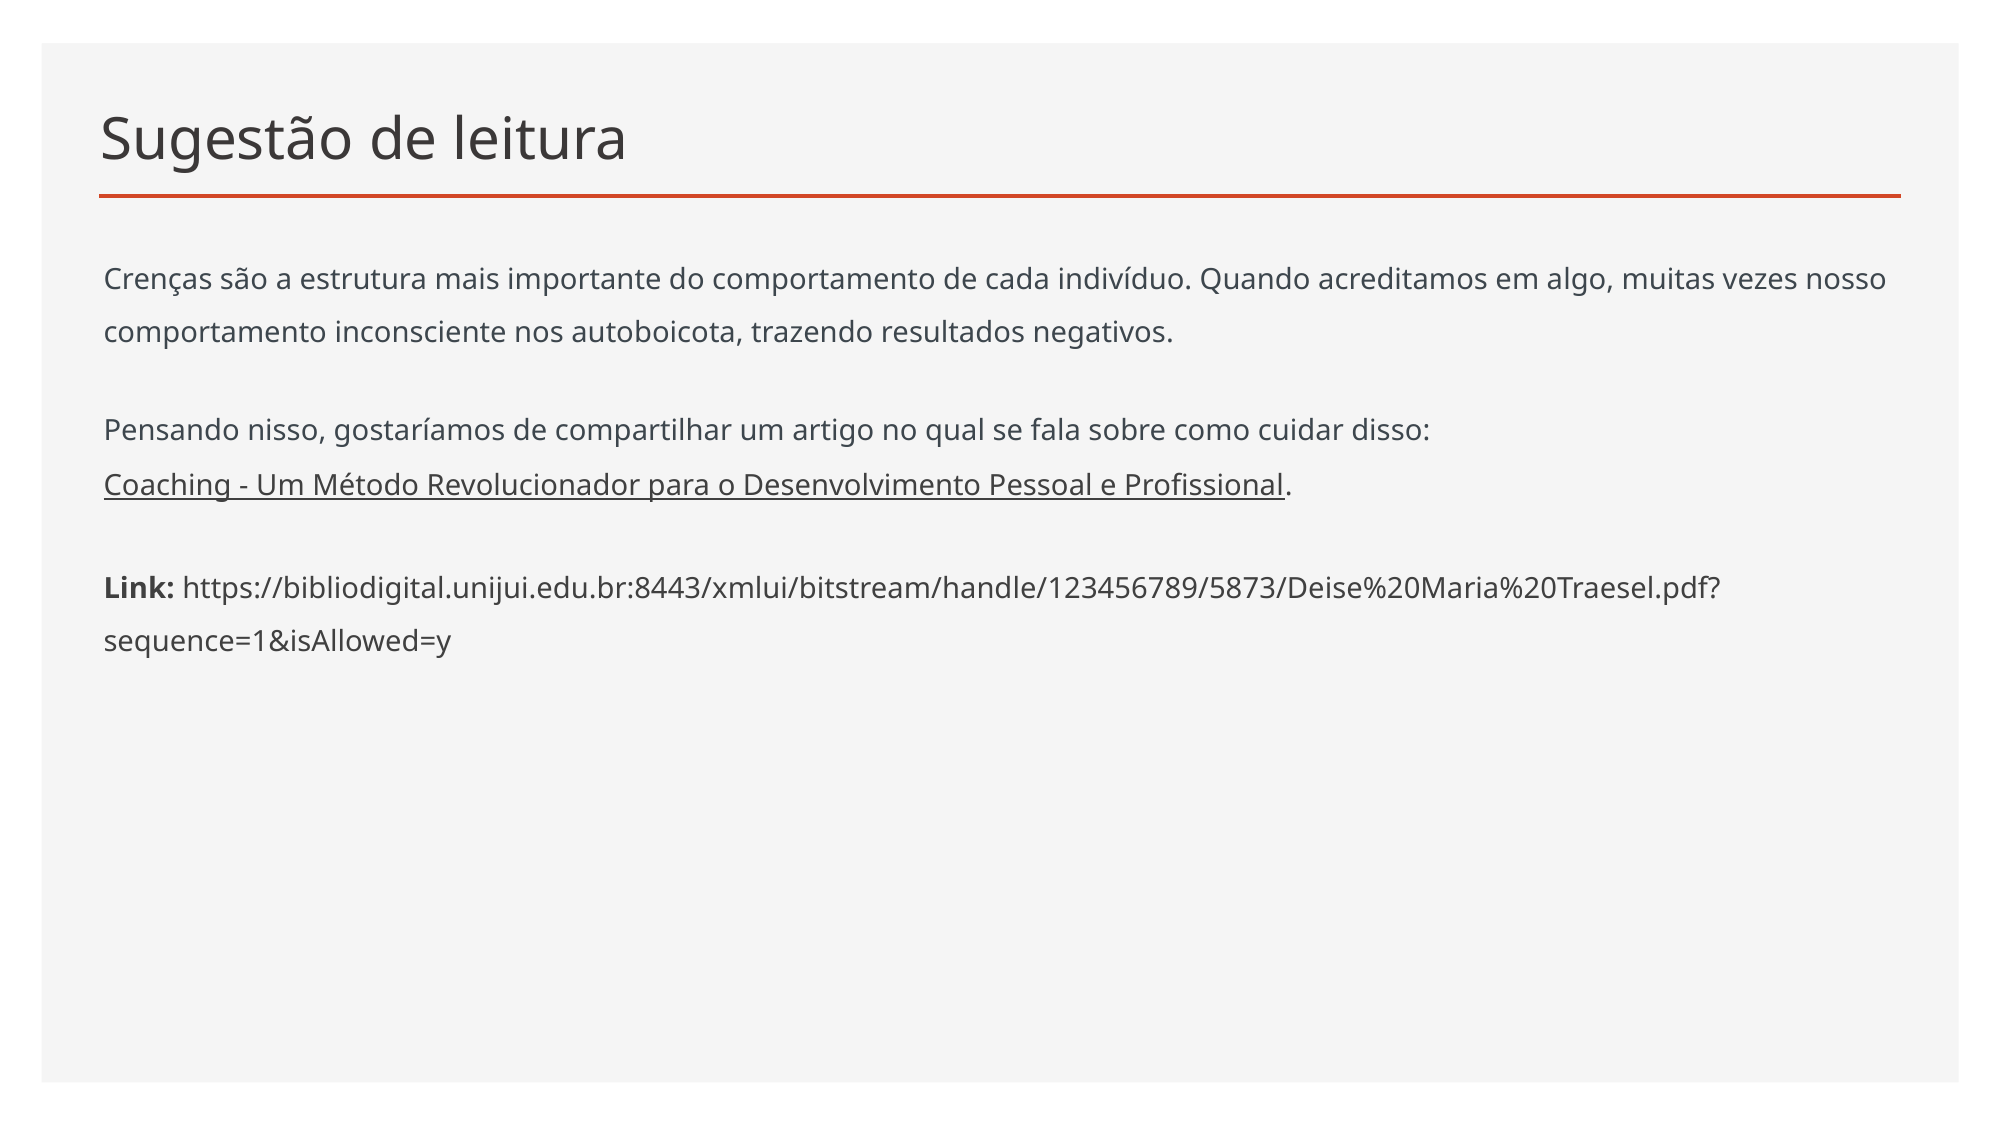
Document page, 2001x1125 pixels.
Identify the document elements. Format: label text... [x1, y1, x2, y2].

title Sugestão de leitura [85, 73, 1214, 179]
list Crenças são a estrutura mais importante do comportamento de cada indivíduo. Quando acreditamos em algo, muitas vezes nosso comportamento inconsciente nos autoboicota, trazendo resultados negativos. Pensando nisso, gostaríamos de compartilhar um artigo no qual se fala sobre como cuidar disso: Coaching - Um Método Revolucionador para o Desenvolvimento Pessoal e Profissional. Link: https://bibliodigital.unijui.edu.br:8443/xmlui/bitstream/handle/123456789/5873/Deise%20Maria%20Traesel.pdf?sequence=1&isAllowed=y [88, 235, 1918, 888]
